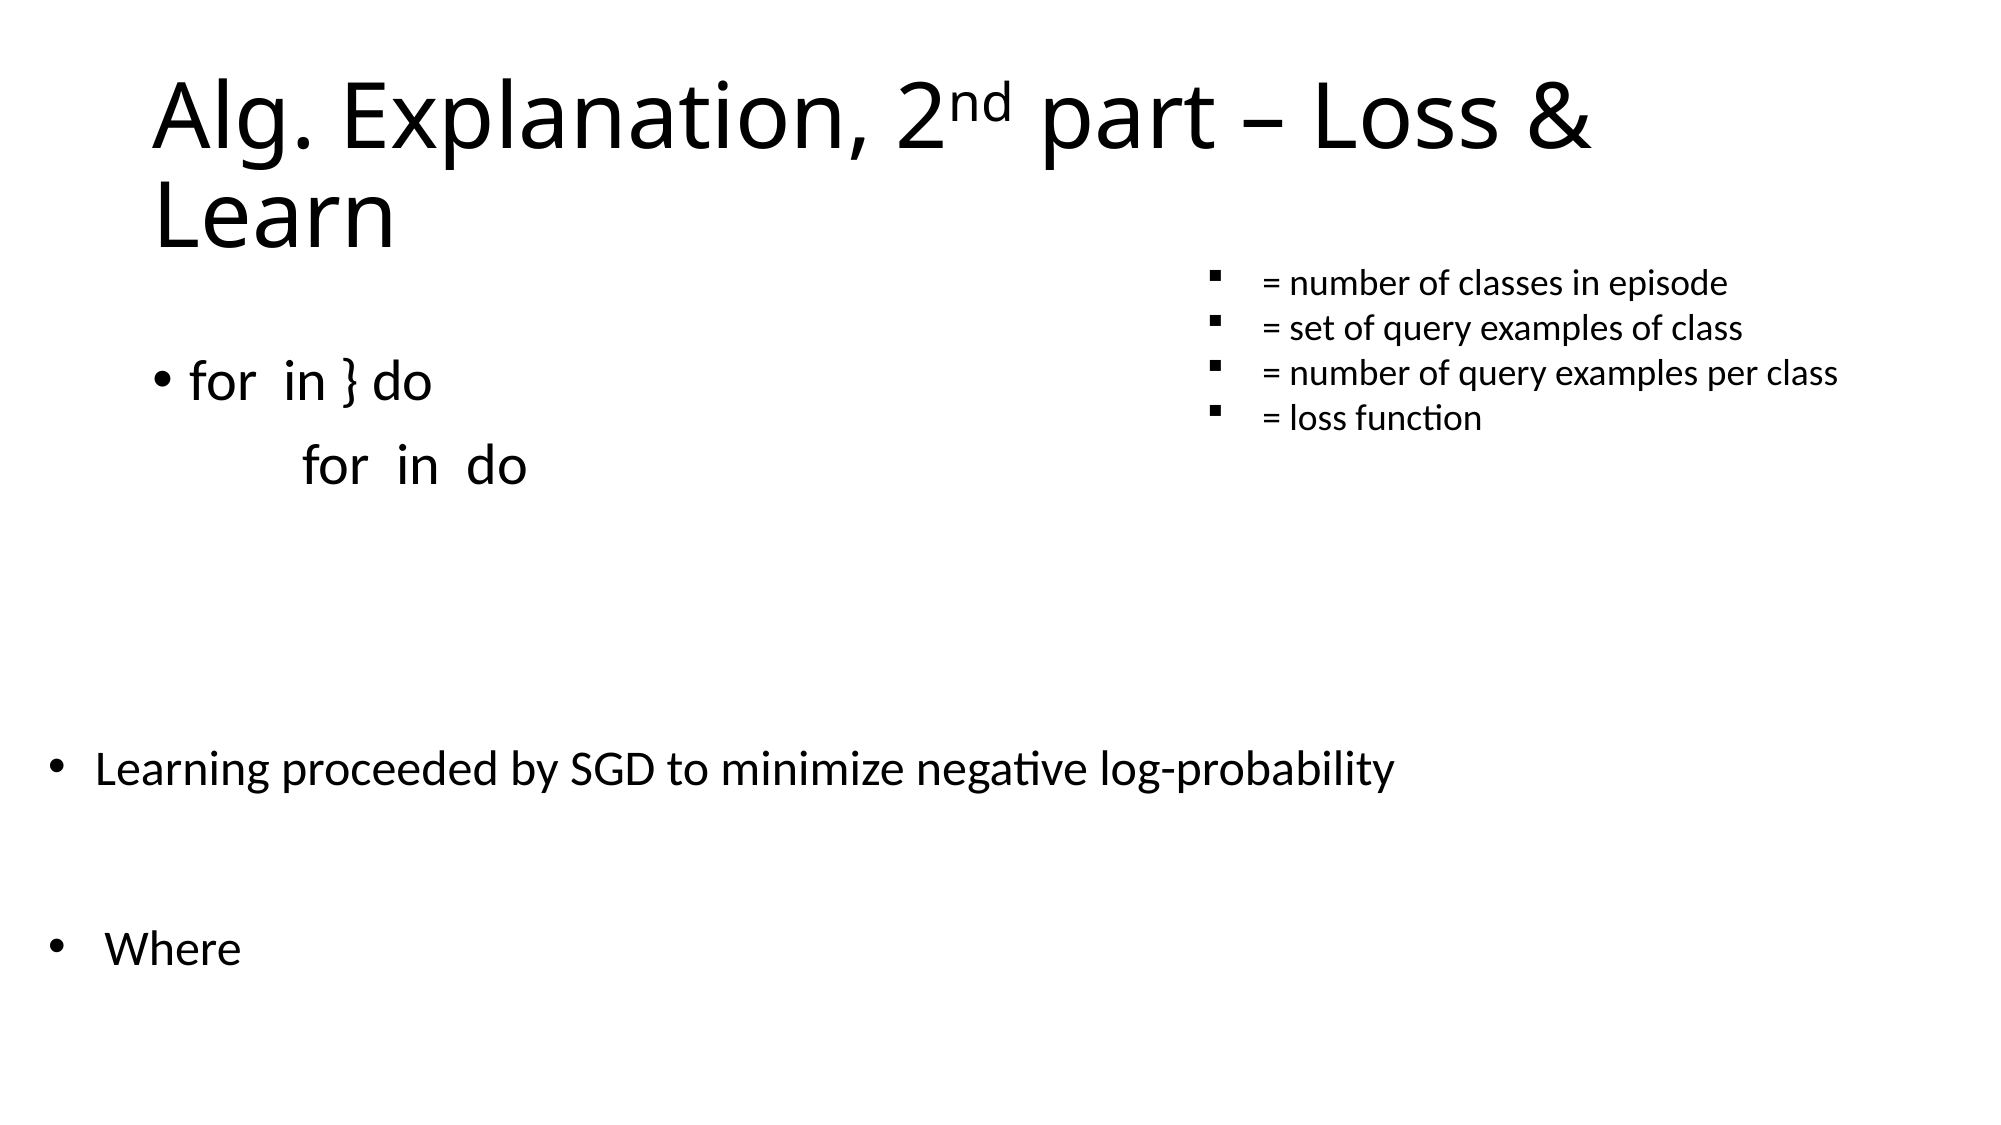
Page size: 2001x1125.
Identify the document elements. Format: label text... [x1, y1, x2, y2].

title Alg. Explanation, 2nd part – Loss & Learn [137, 59, 1863, 278]
